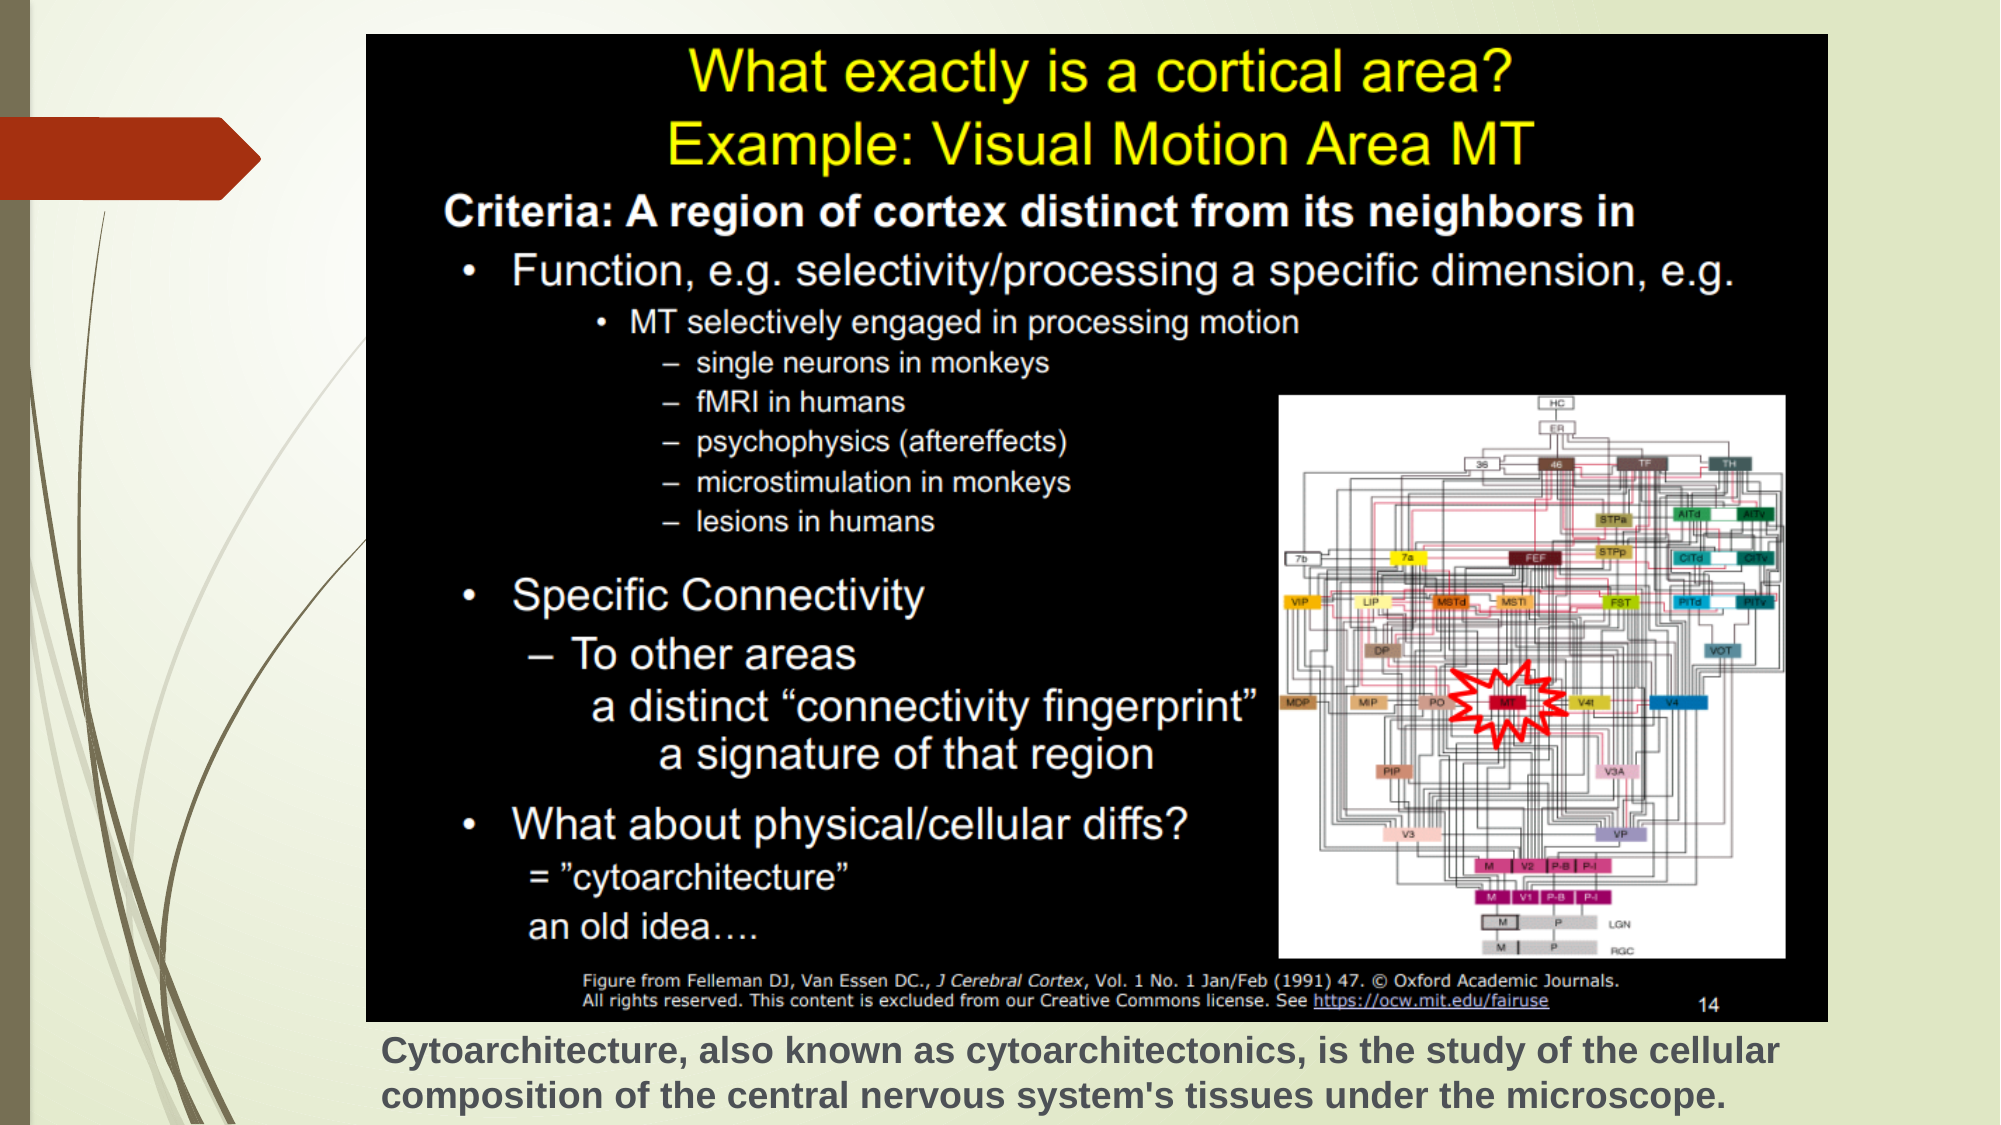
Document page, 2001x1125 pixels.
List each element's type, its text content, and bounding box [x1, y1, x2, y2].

picture [365, 34, 1829, 1023]
text_box Cytoarchitecture, also known as cytoarchitectonics, is the study of the cellular composition of the central nervous system's tissues under the microscope. [366, 1024, 1833, 1124]
